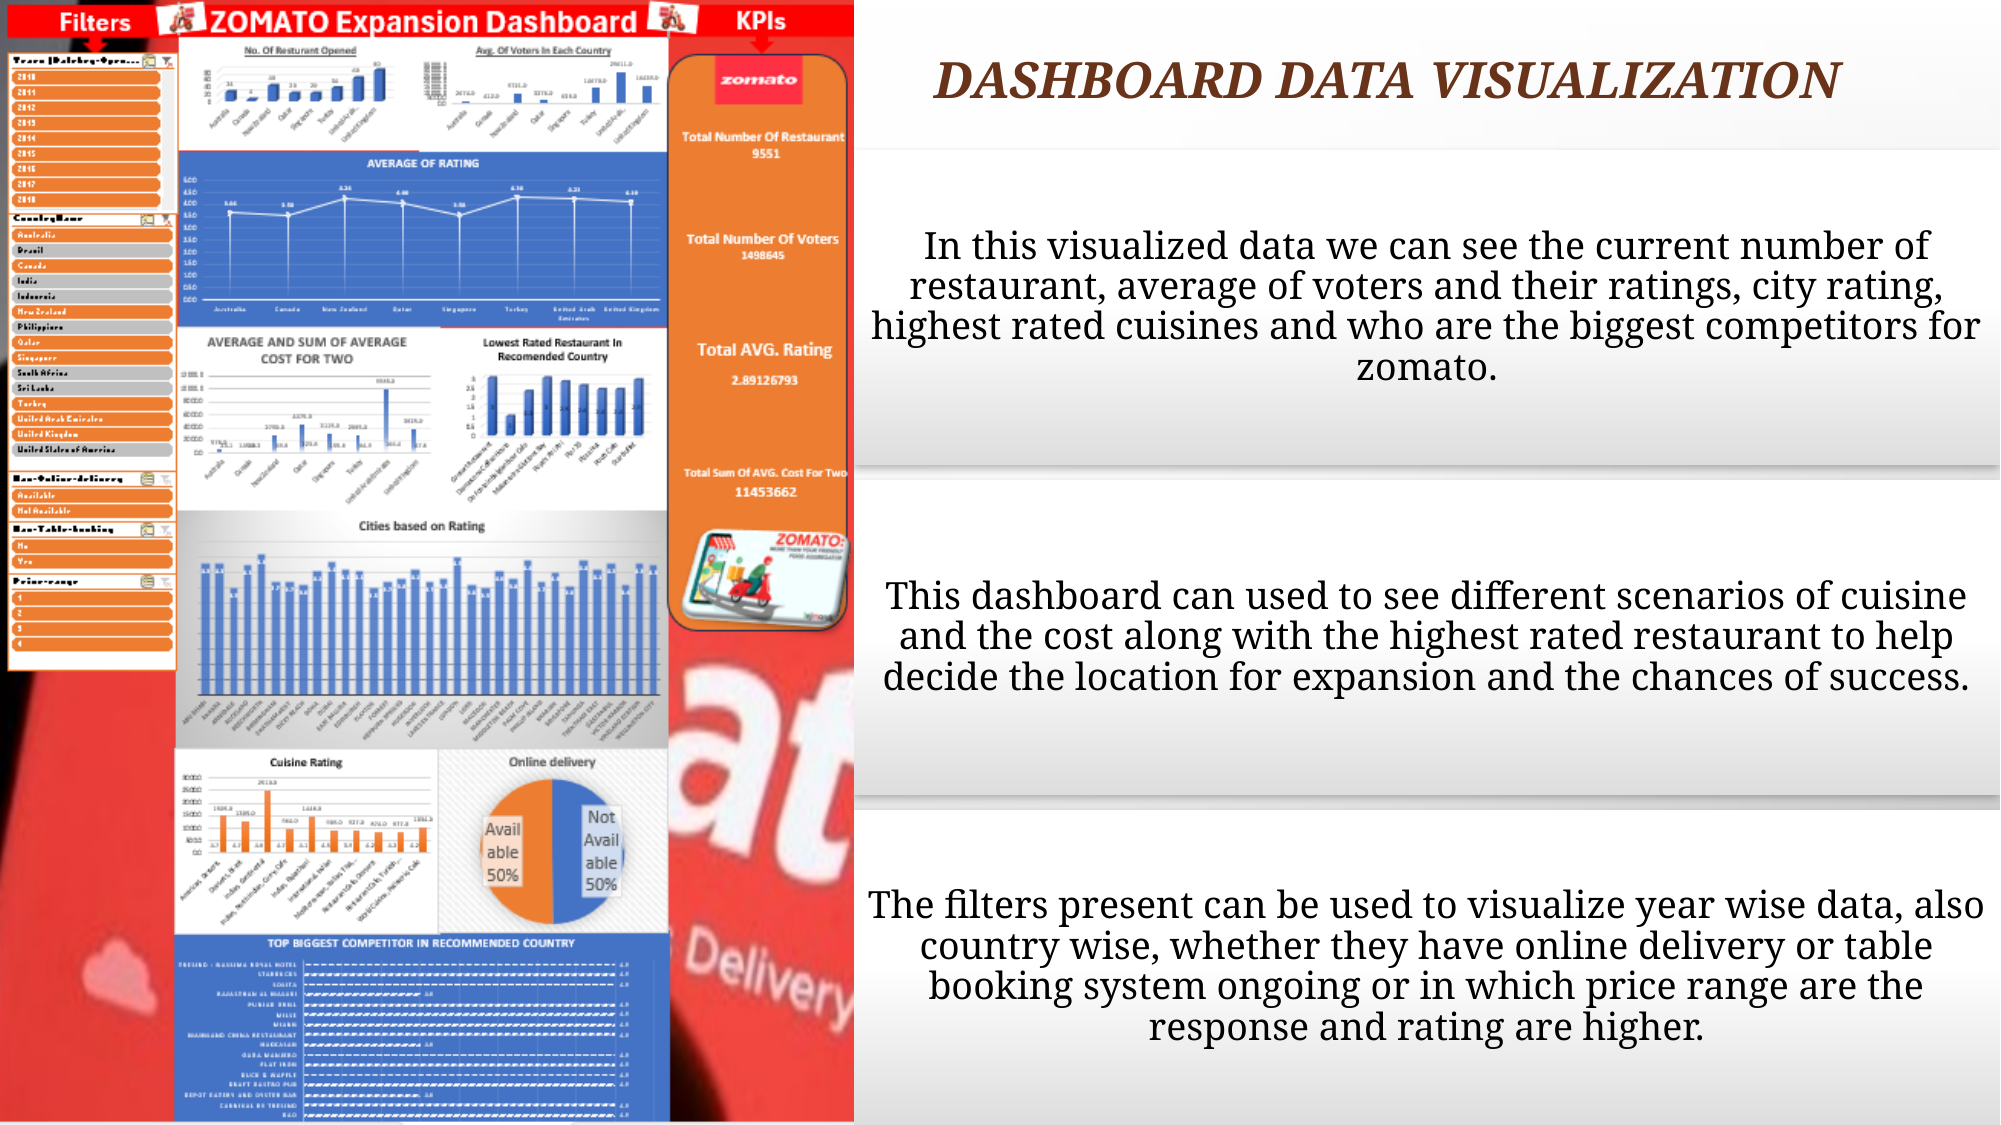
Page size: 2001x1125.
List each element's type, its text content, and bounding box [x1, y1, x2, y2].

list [860, 149, 2000, 1125]
title Dashboard Data Visualization [857, 0, 2000, 148]
picture [0, 0, 855, 1125]
